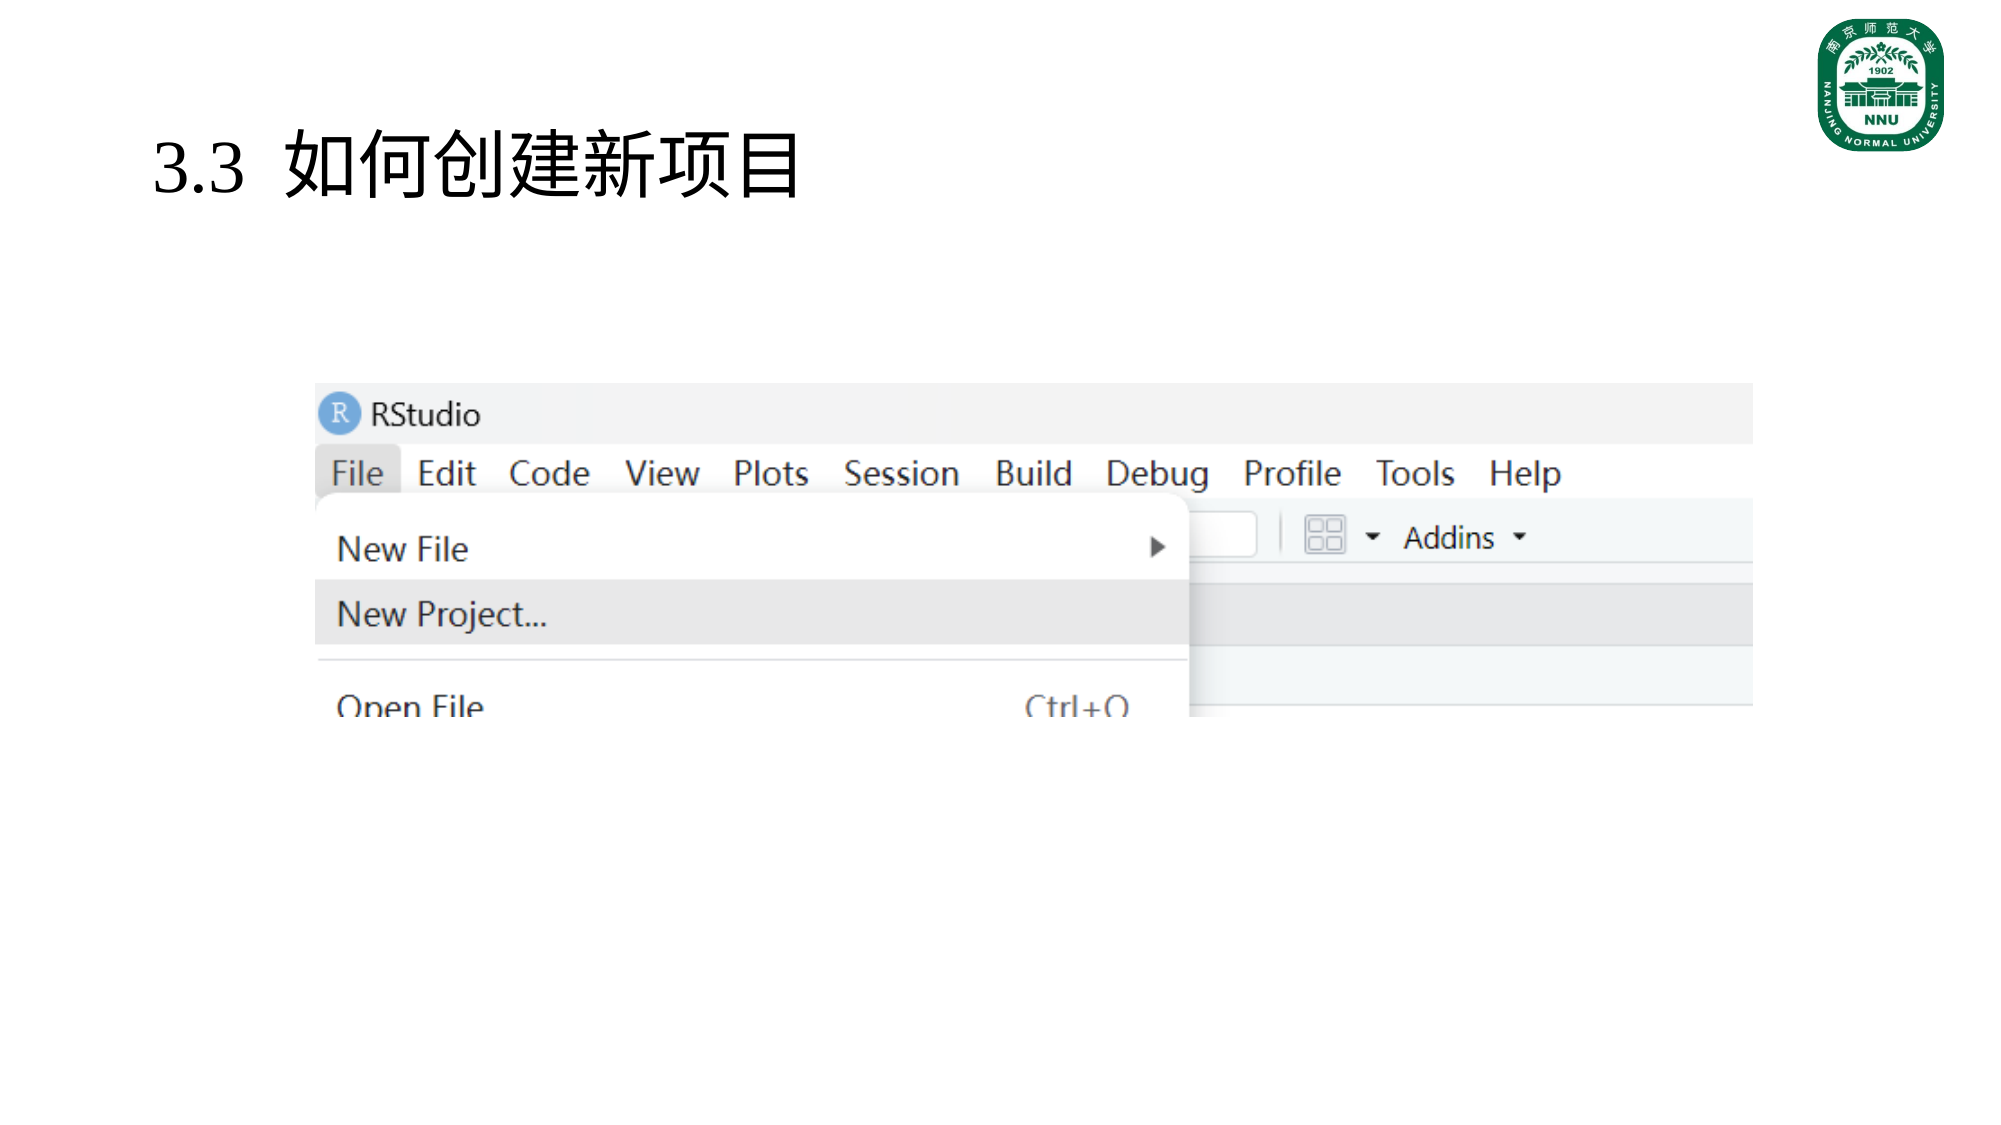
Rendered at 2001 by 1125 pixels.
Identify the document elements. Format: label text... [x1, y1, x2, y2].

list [315, 383, 1753, 717]
title 3.3 如何创建新项目 [137, 59, 1863, 278]
picture [1817, 18, 1944, 152]
